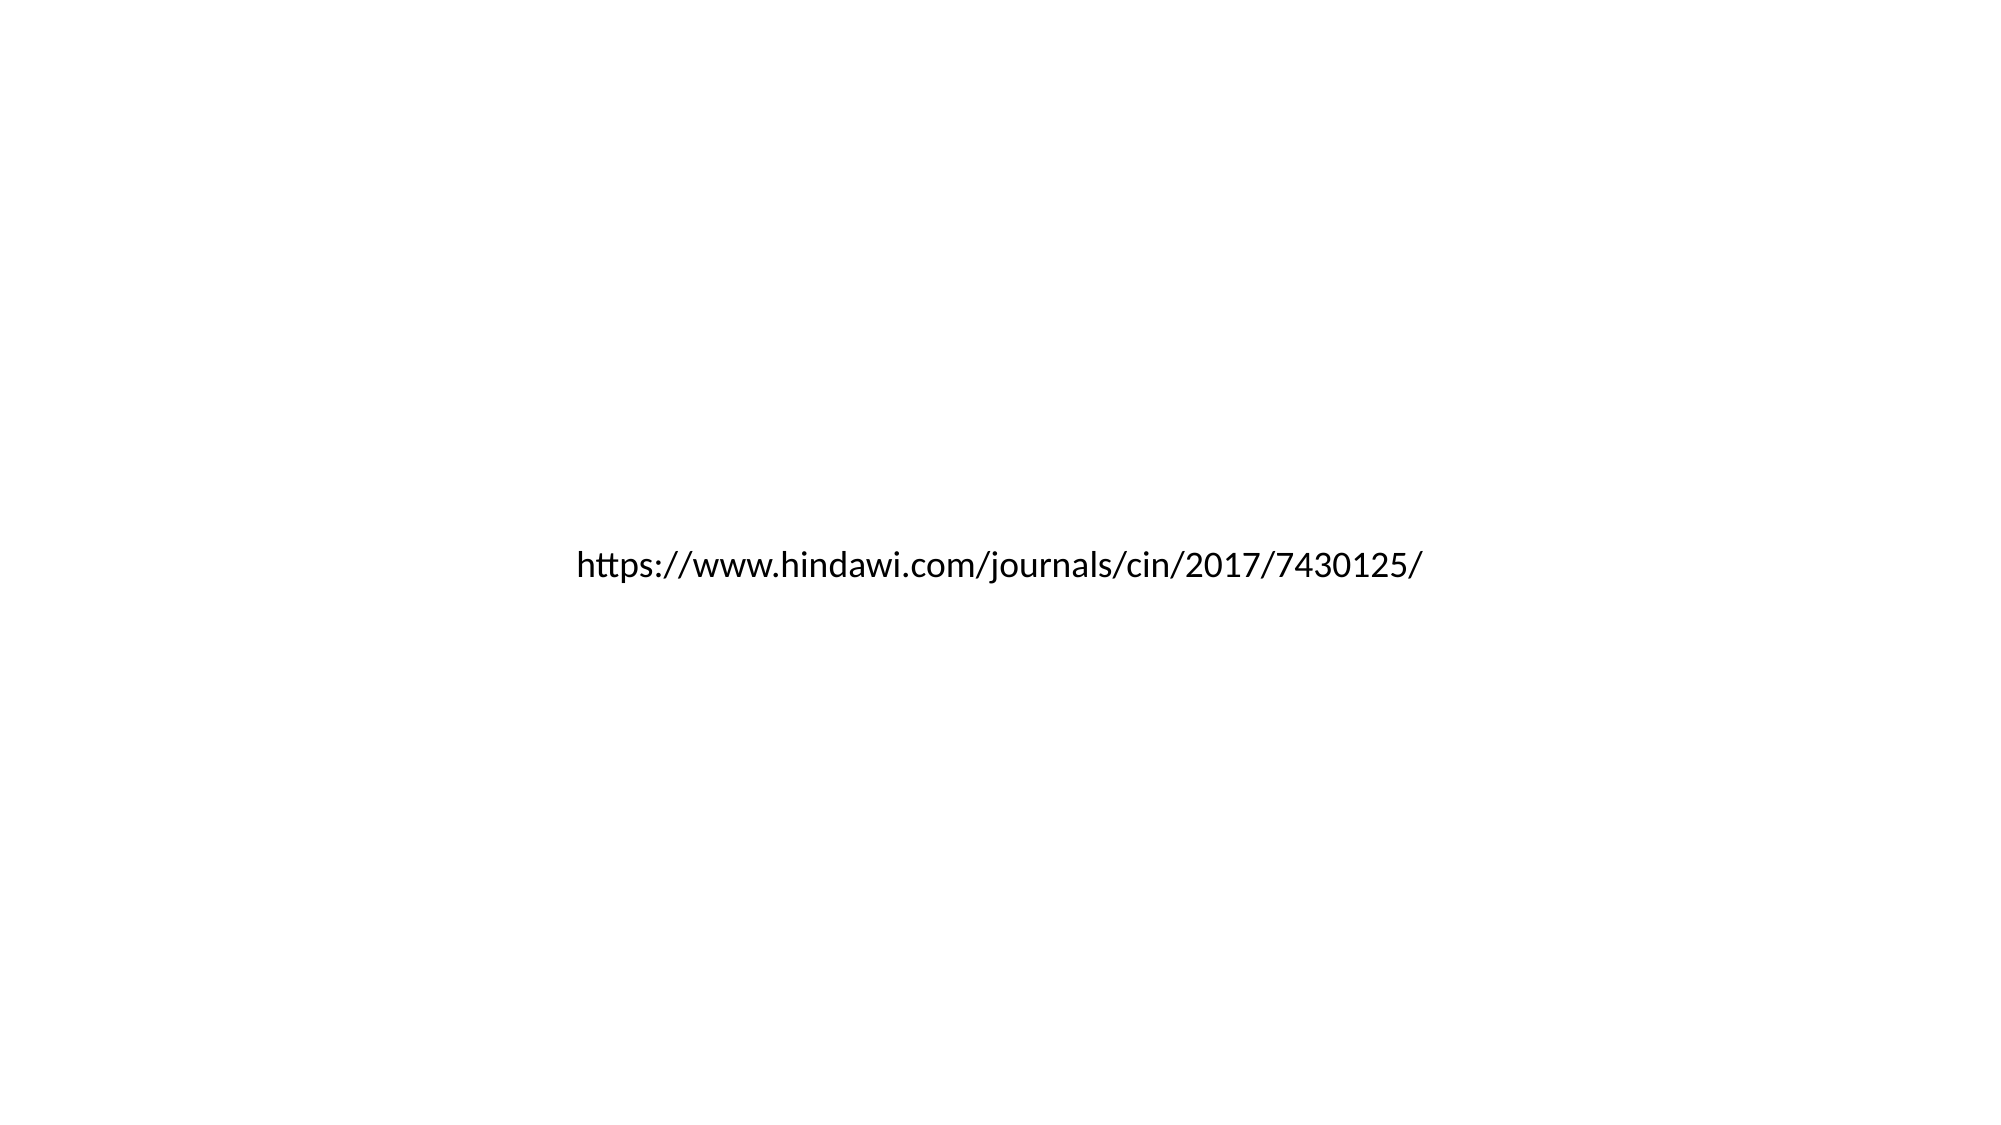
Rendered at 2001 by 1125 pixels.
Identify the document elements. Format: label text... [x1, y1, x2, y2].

text_box https://www.hindawi.com/journals/cin/2017/7430125/ [561, 532, 1439, 592]
